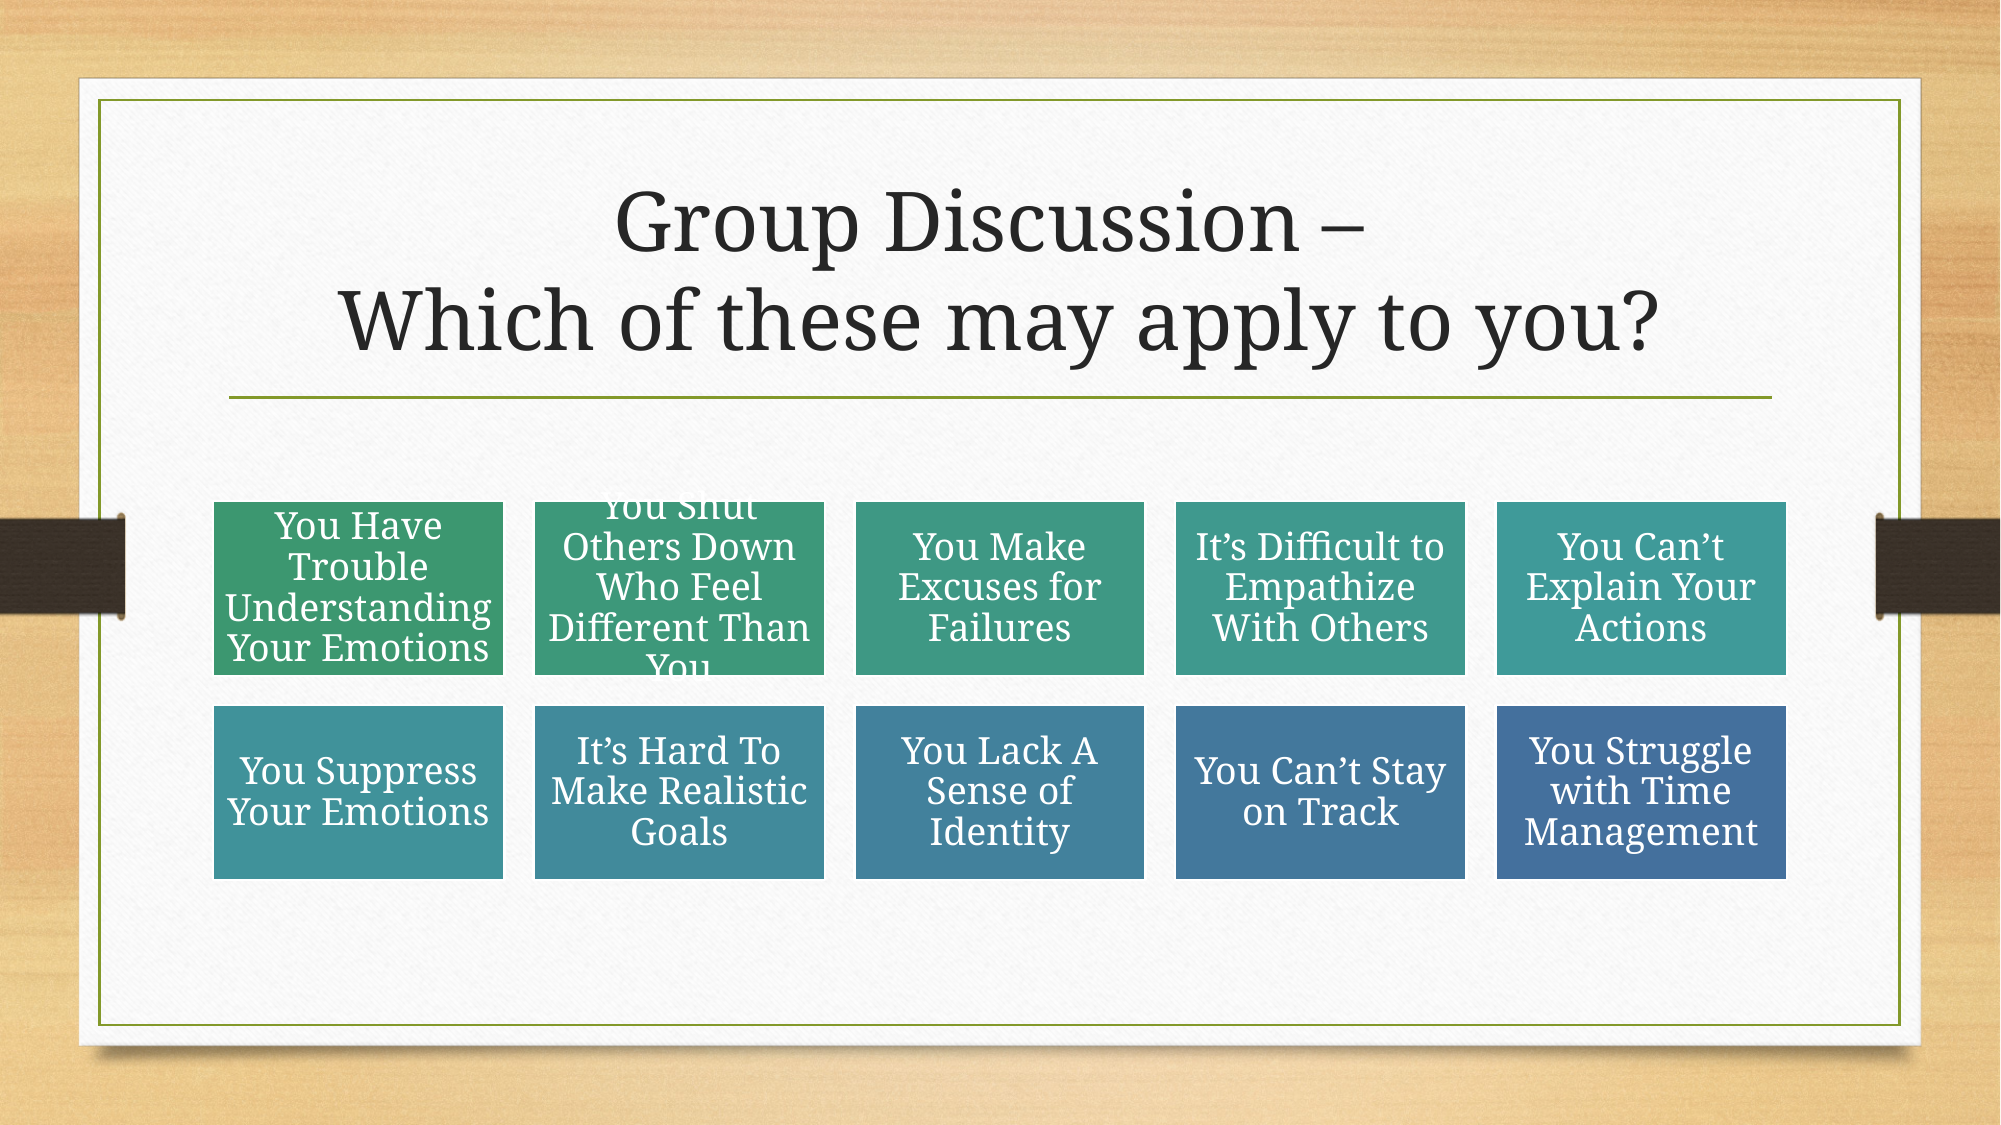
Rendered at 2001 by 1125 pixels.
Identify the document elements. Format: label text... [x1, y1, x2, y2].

title Group Discussion – Which of these may apply to you? [212, 161, 1788, 375]
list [212, 454, 1788, 927]
picture [0, 0, 2001, 1125]
